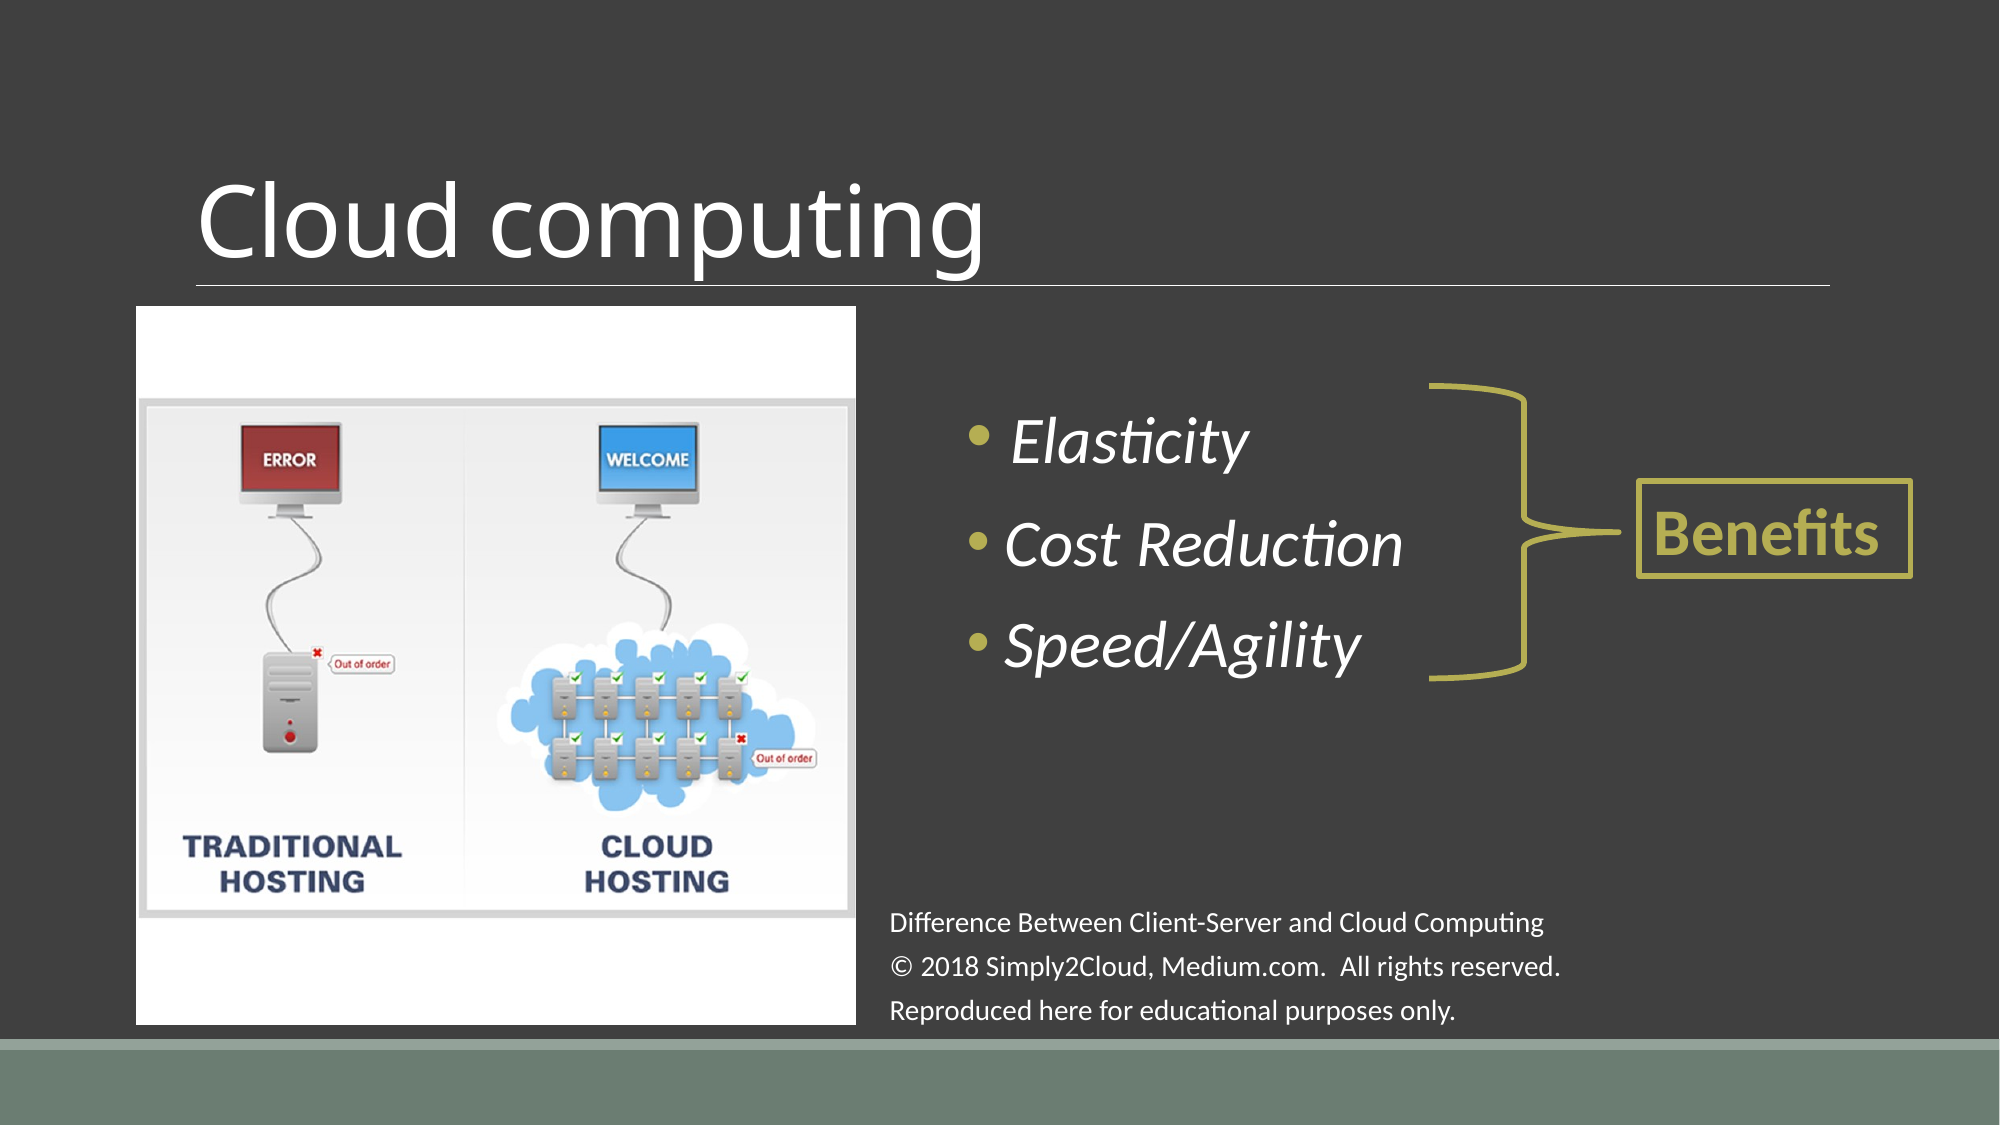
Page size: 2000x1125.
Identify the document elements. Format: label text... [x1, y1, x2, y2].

text_box Elasticity Cost Reduction Speed/Agility [966, 390, 1503, 735]
title Cloud computing [179, 47, 1830, 285]
text_box [1503, 390, 1620, 674]
text_box [1429, 384, 1499, 390]
picture [136, 305, 856, 1026]
text_box Benefits [1639, 481, 1911, 577]
text_box Difference Between Client-Server and Cloud Computing © 2018 Simply2Cloud, Medium.com. All rights reserved. Reproduced here for educational purposes only. [874, 899, 1875, 1034]
